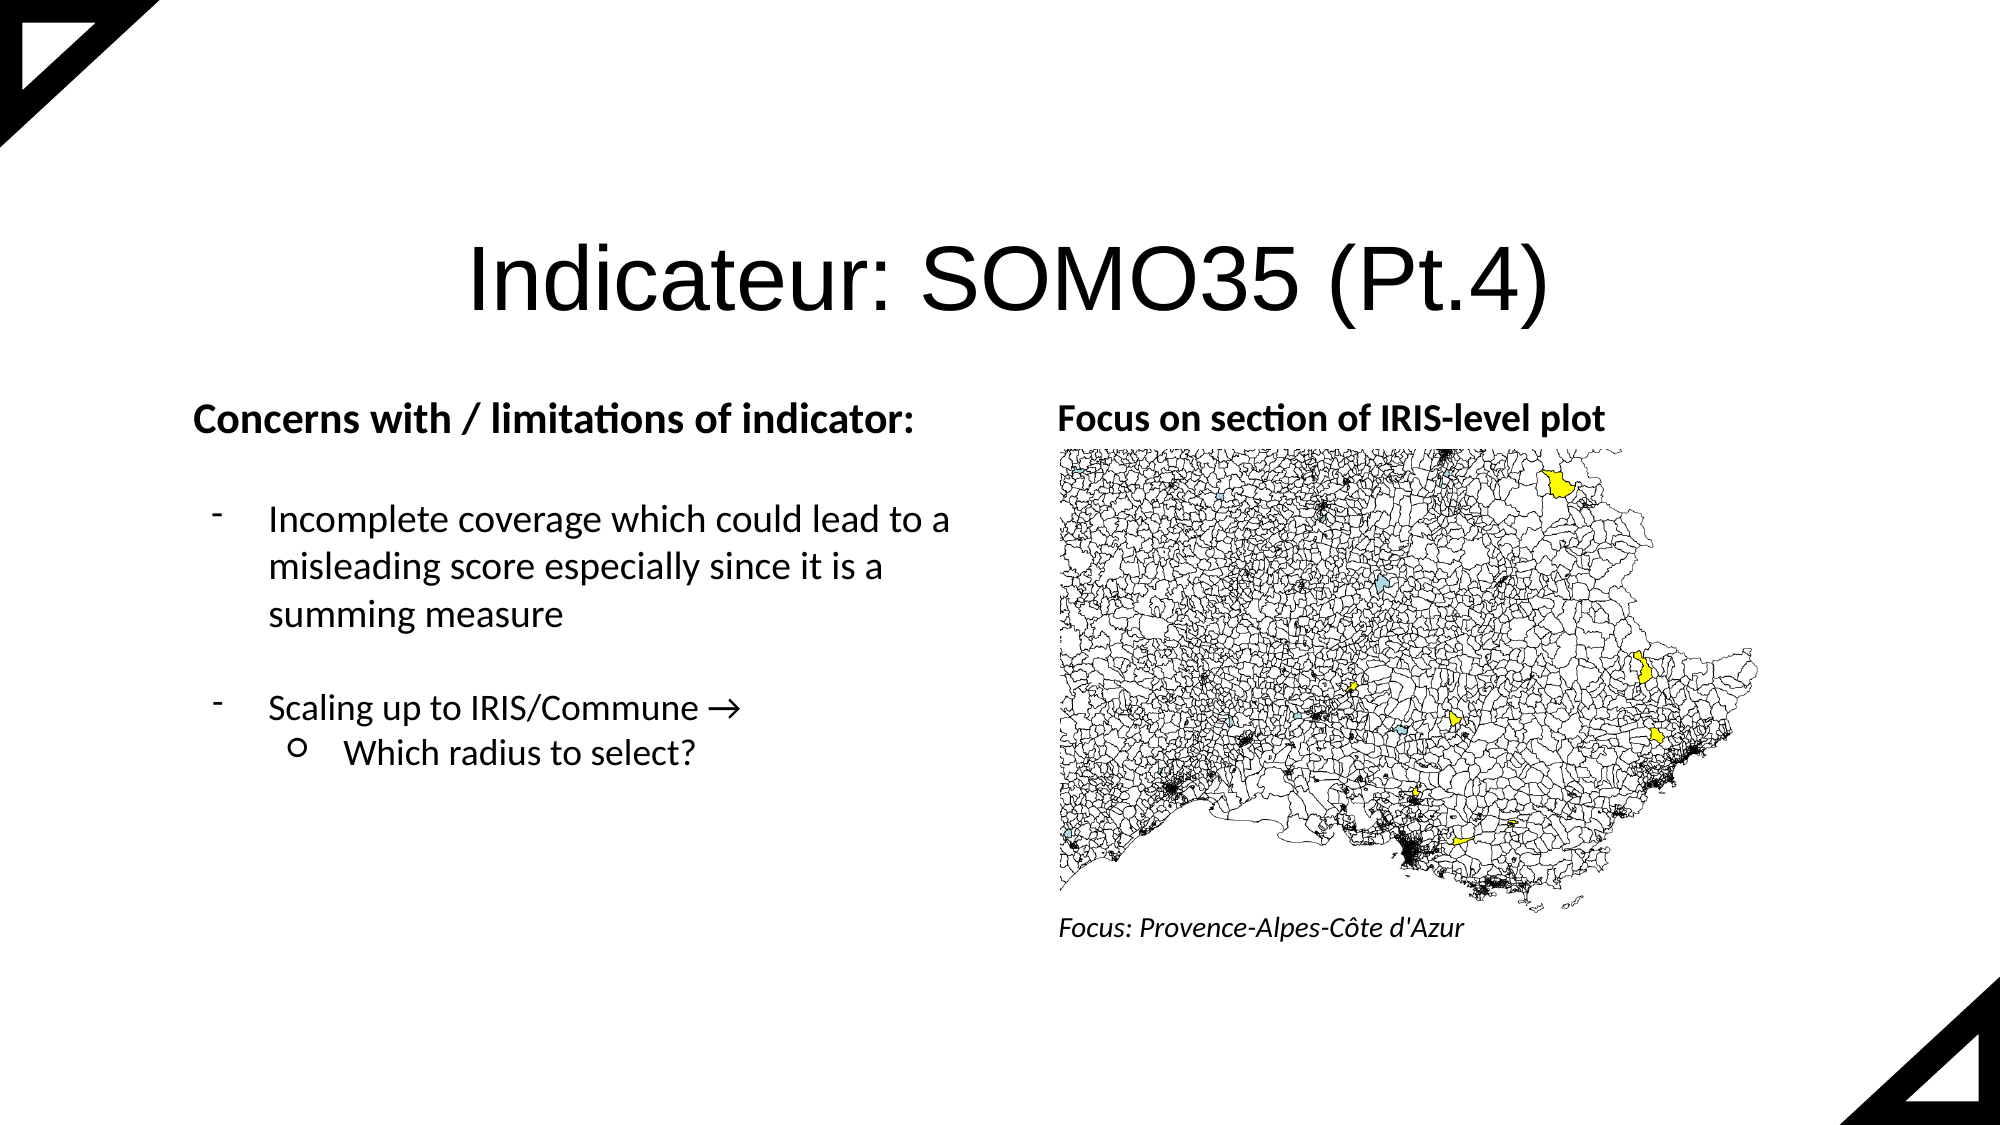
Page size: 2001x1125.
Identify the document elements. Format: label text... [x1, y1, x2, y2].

text_box Focus on section of IRIS-level plot [973, 377, 1700, 525]
text_box [1902, 1031, 1980, 1103]
text_box Concerns with / limitations of indicator: Incomplete coverage which could lead to a misleading score especially since it is a summing measure Scaling up to IRIS/Commune → Which radius to select? [178, 390, 1044, 957]
text_box [0, 0, 159, 147]
title Indicateur: SOMO35 (Pt.4) [137, 172, 1881, 390]
picture [1060, 449, 1816, 925]
text_box [1841, 978, 2000, 1125]
text_box Focus: Provence-Alpes-Côte d'Azur [1043, 893, 1574, 978]
text_box [21, 21, 99, 93]
